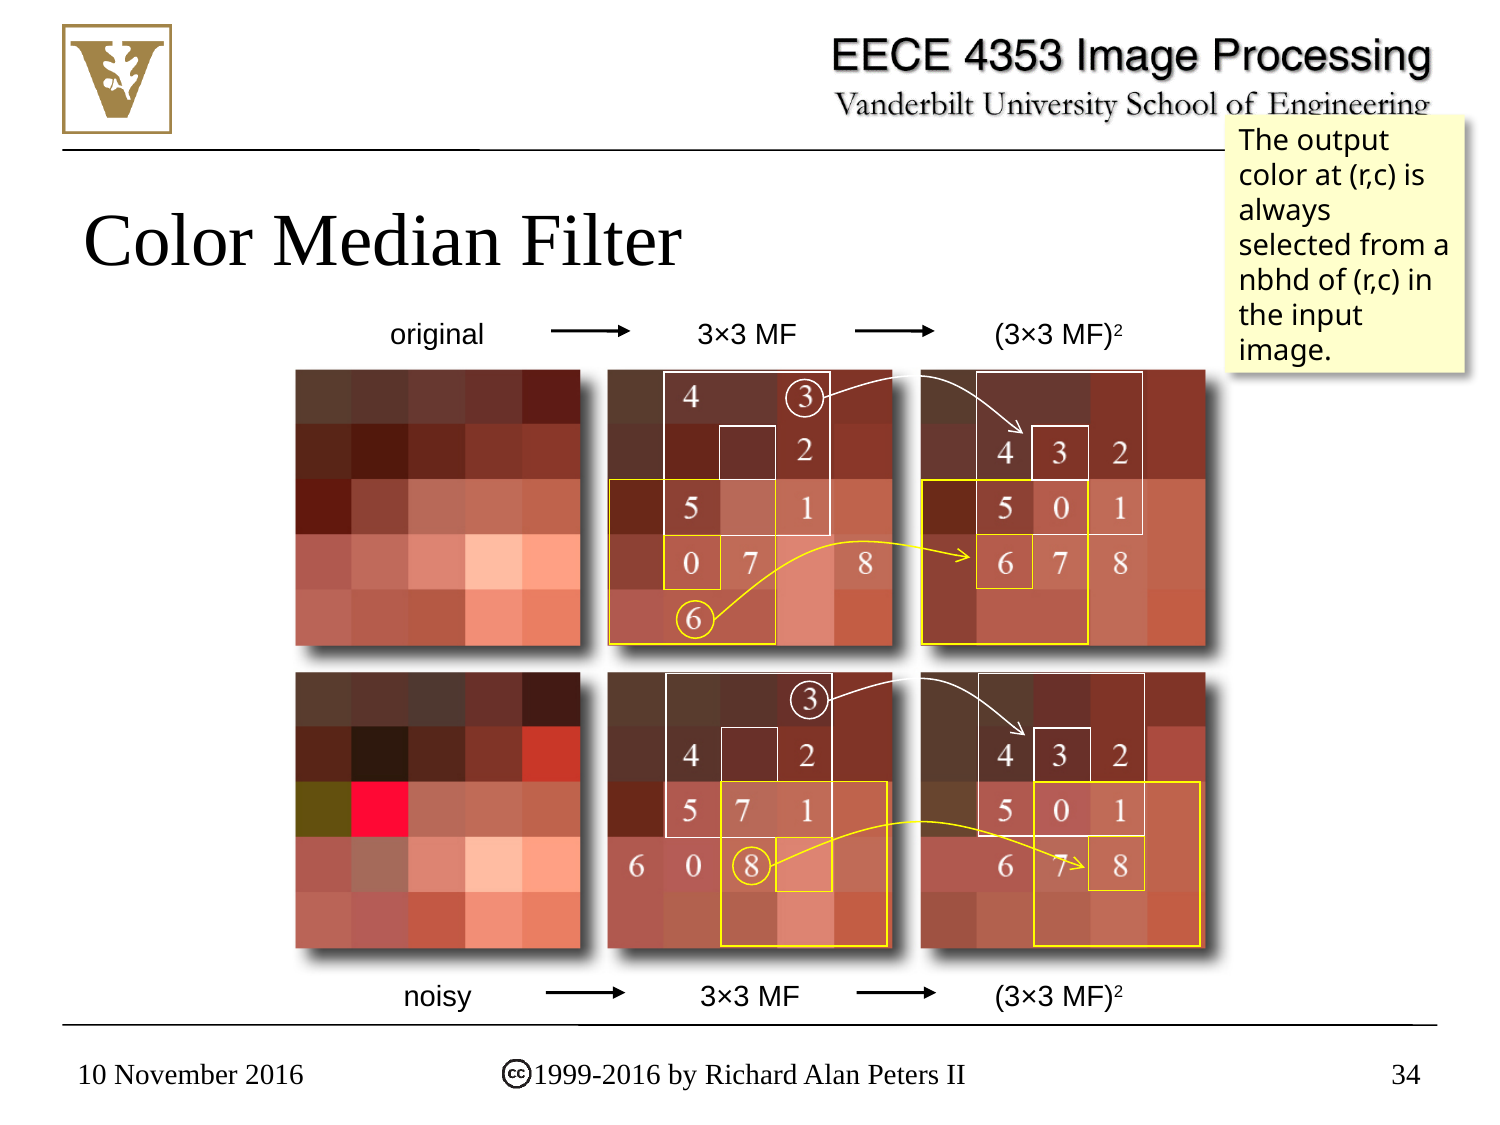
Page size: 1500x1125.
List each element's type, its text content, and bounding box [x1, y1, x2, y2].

text_box The output color at (r,c) is always selected from a nbhd of (r,c) in the input image. [1224, 114, 1465, 373]
footer 1999-2016 by Richard Alan Peters II [496, 1042, 1004, 1103]
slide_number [62, 1042, 400, 1103]
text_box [390, 970, 1138, 1020]
picture [266, 341, 1234, 977]
slide_number 34 [1098, 1042, 1436, 1103]
title Color Median Filter [68, 176, 1224, 296]
picture [826, 25, 1436, 133]
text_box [376, 308, 1137, 358]
picture [62, 24, 172, 134]
